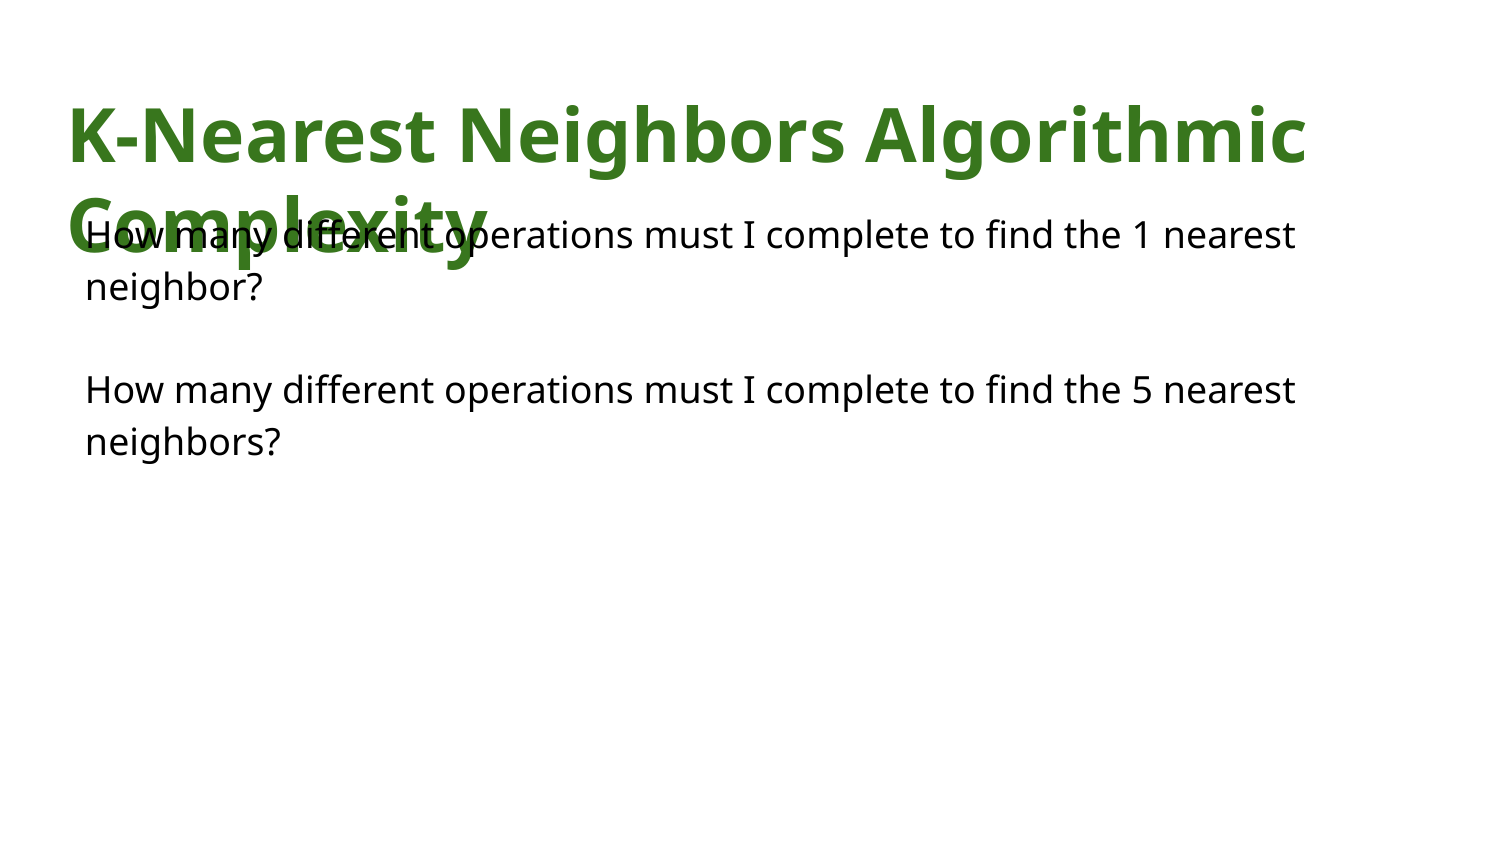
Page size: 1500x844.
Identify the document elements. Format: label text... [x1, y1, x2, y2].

title K-Nearest Neighbors Algorithmic Complexity [51, 72, 1449, 167]
list How many different operations must I complete to find the 1 nearest neighbor? How many different operations must I complete to find the 5 nearest neighbors? [51, 189, 1449, 750]
